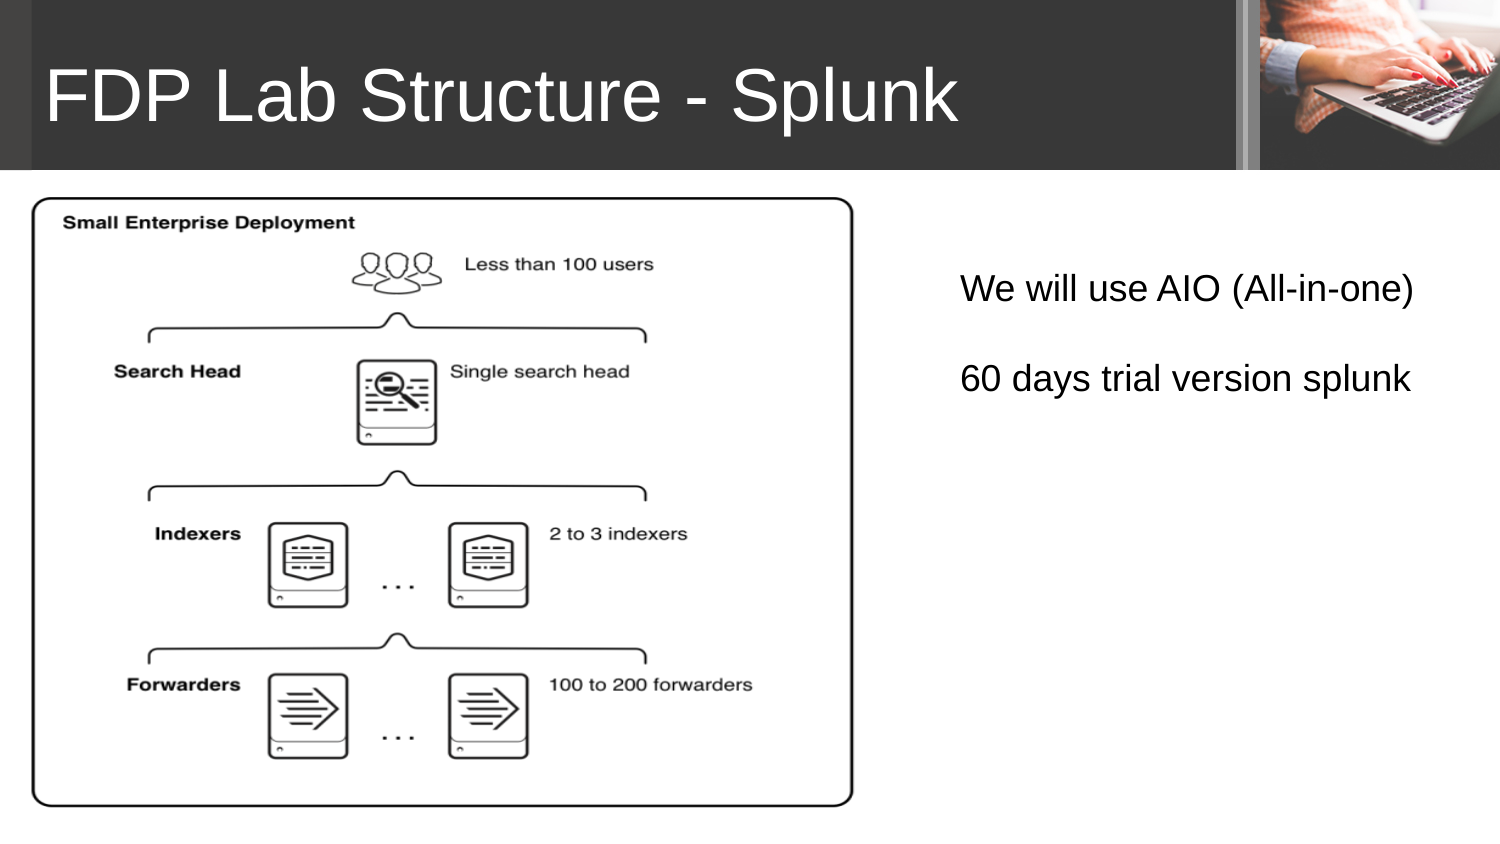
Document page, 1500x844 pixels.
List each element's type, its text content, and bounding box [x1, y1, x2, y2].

text_box We will use AIO (All-in-one) 60 days trial version splunk [945, 256, 1430, 407]
picture [0, 0, 1500, 844]
list FDP Lab Structure - Splunk [29, 43, 1211, 139]
